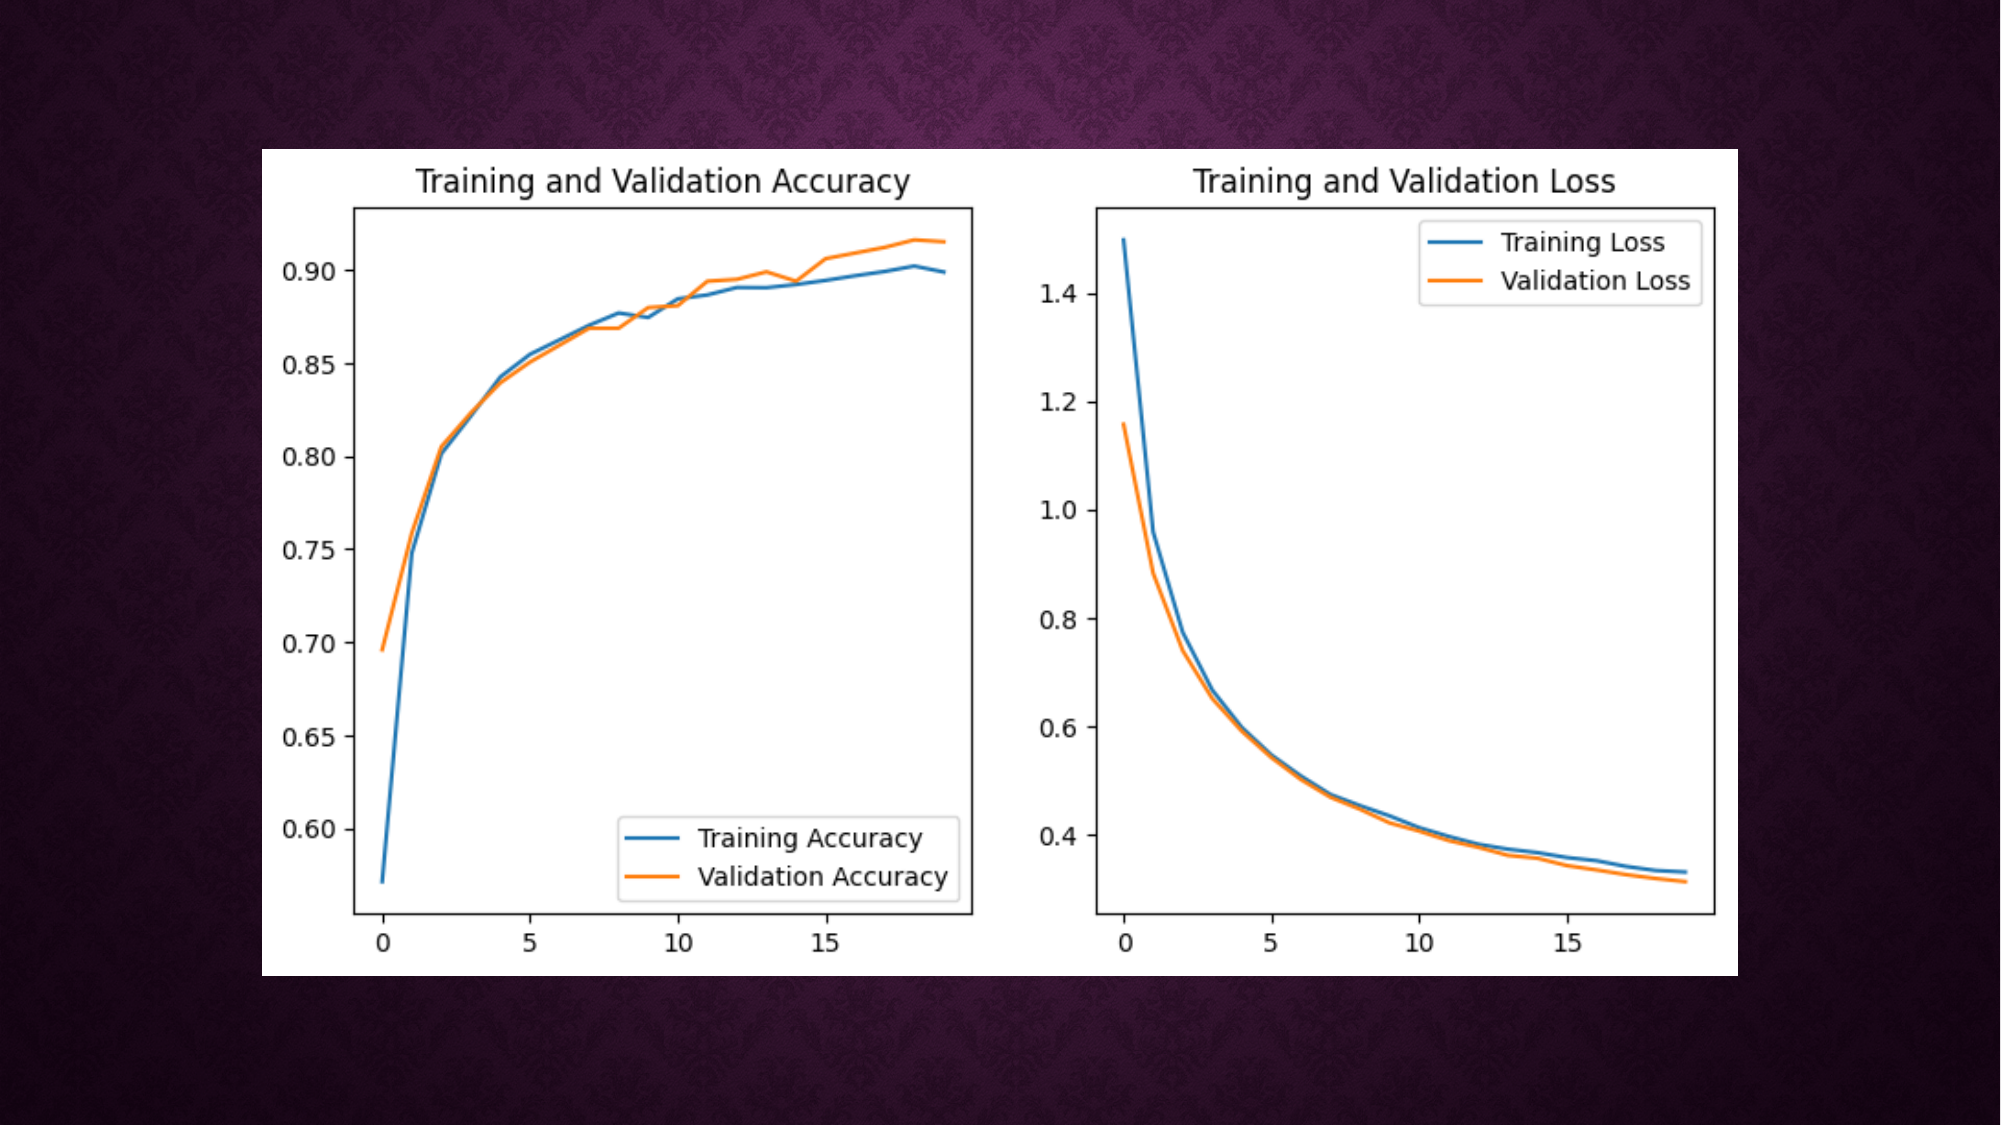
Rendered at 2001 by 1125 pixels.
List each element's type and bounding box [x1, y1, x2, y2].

picture [261, 148, 1739, 977]
